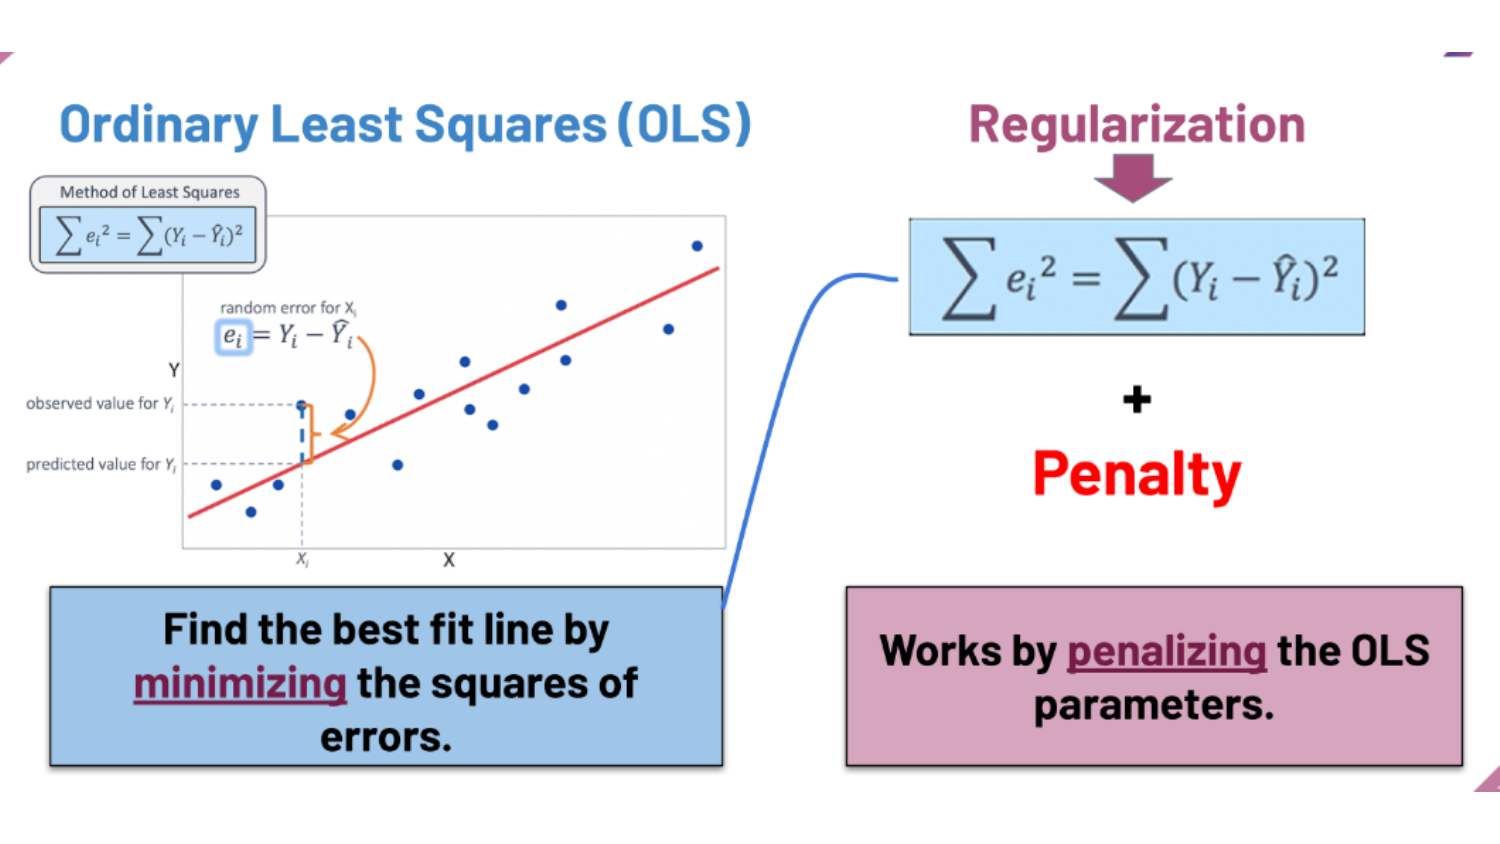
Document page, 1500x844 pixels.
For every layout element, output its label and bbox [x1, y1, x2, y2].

picture [0, 52, 1500, 792]
